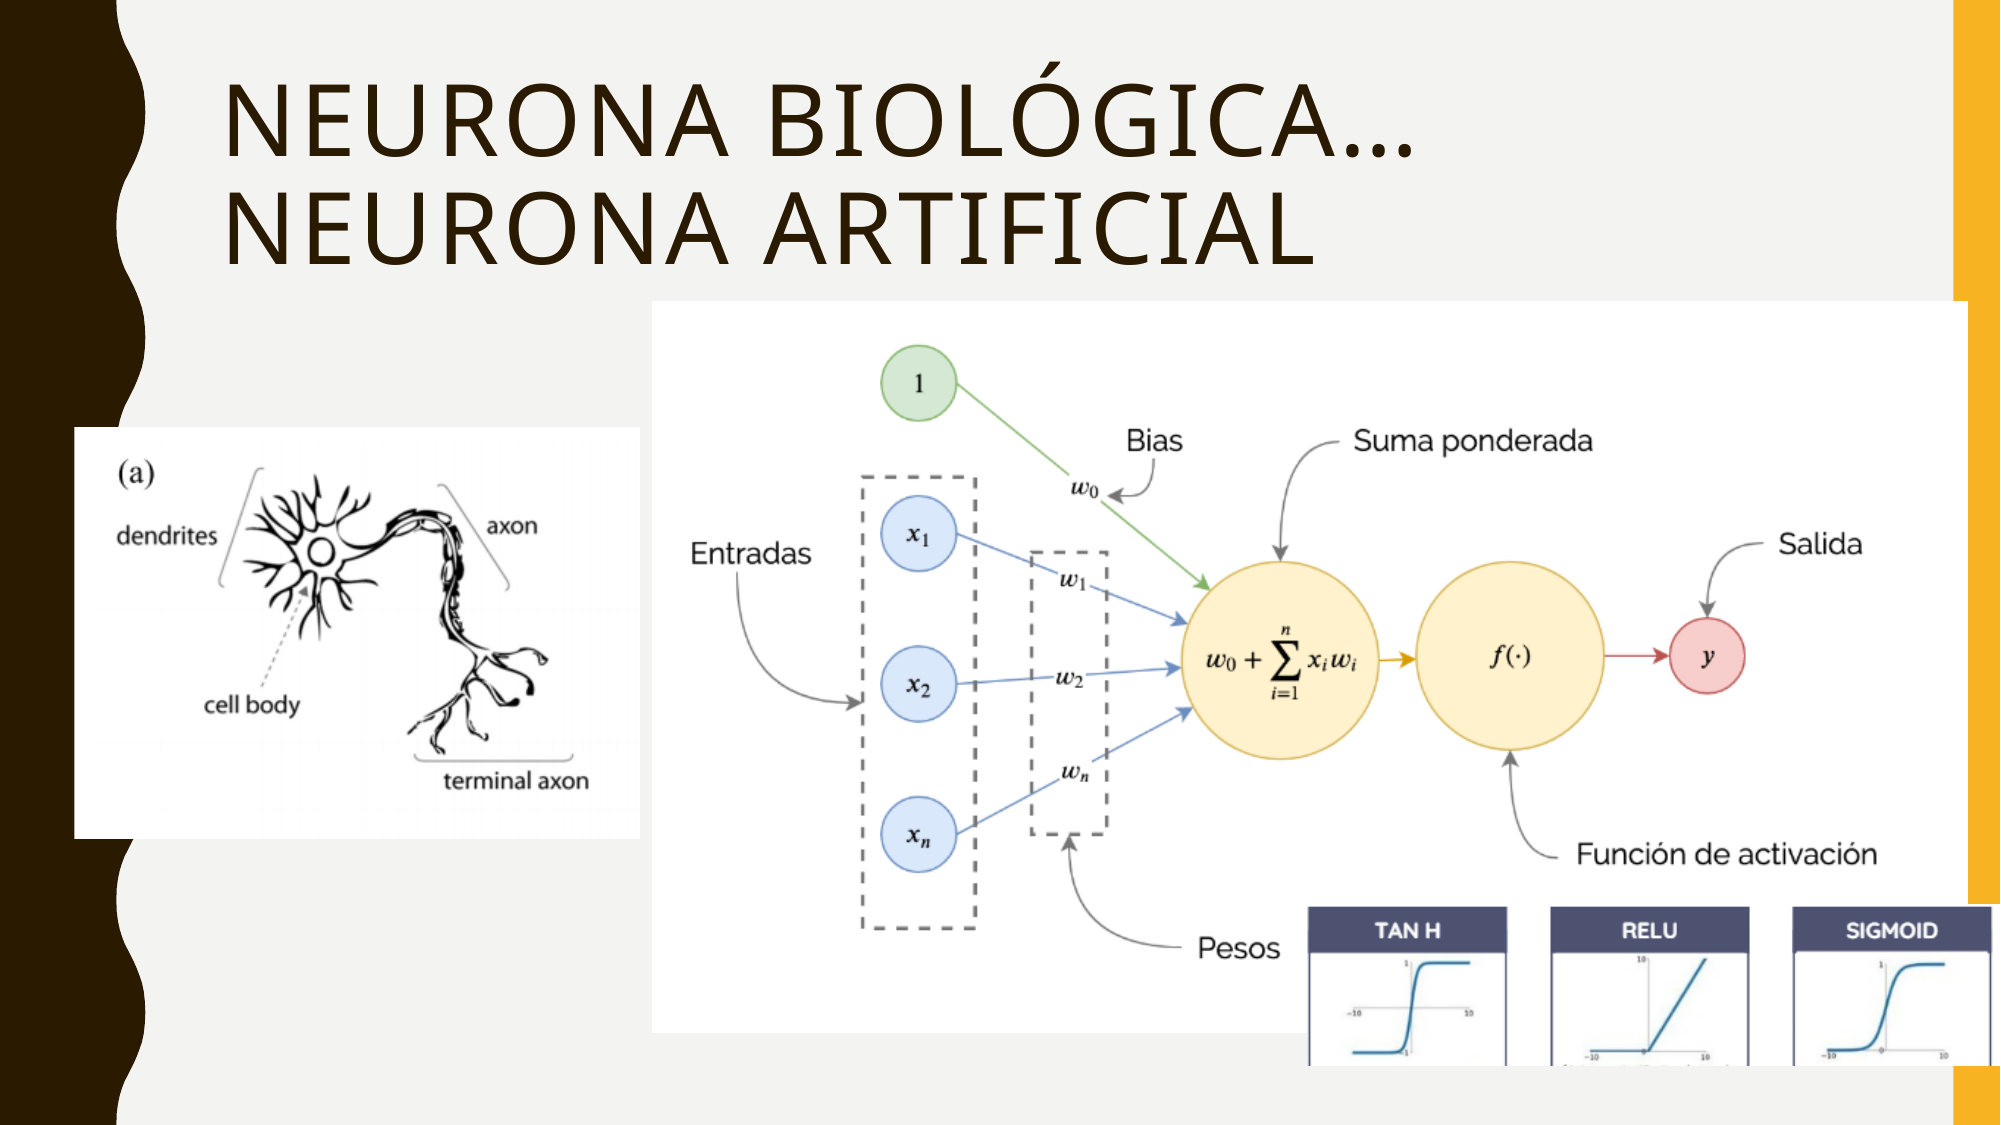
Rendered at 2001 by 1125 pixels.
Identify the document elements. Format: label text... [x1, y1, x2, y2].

picture [74, 427, 641, 839]
picture [651, 301, 2000, 1066]
title Neurona biológica… neurona artificial [205, 62, 1875, 308]
